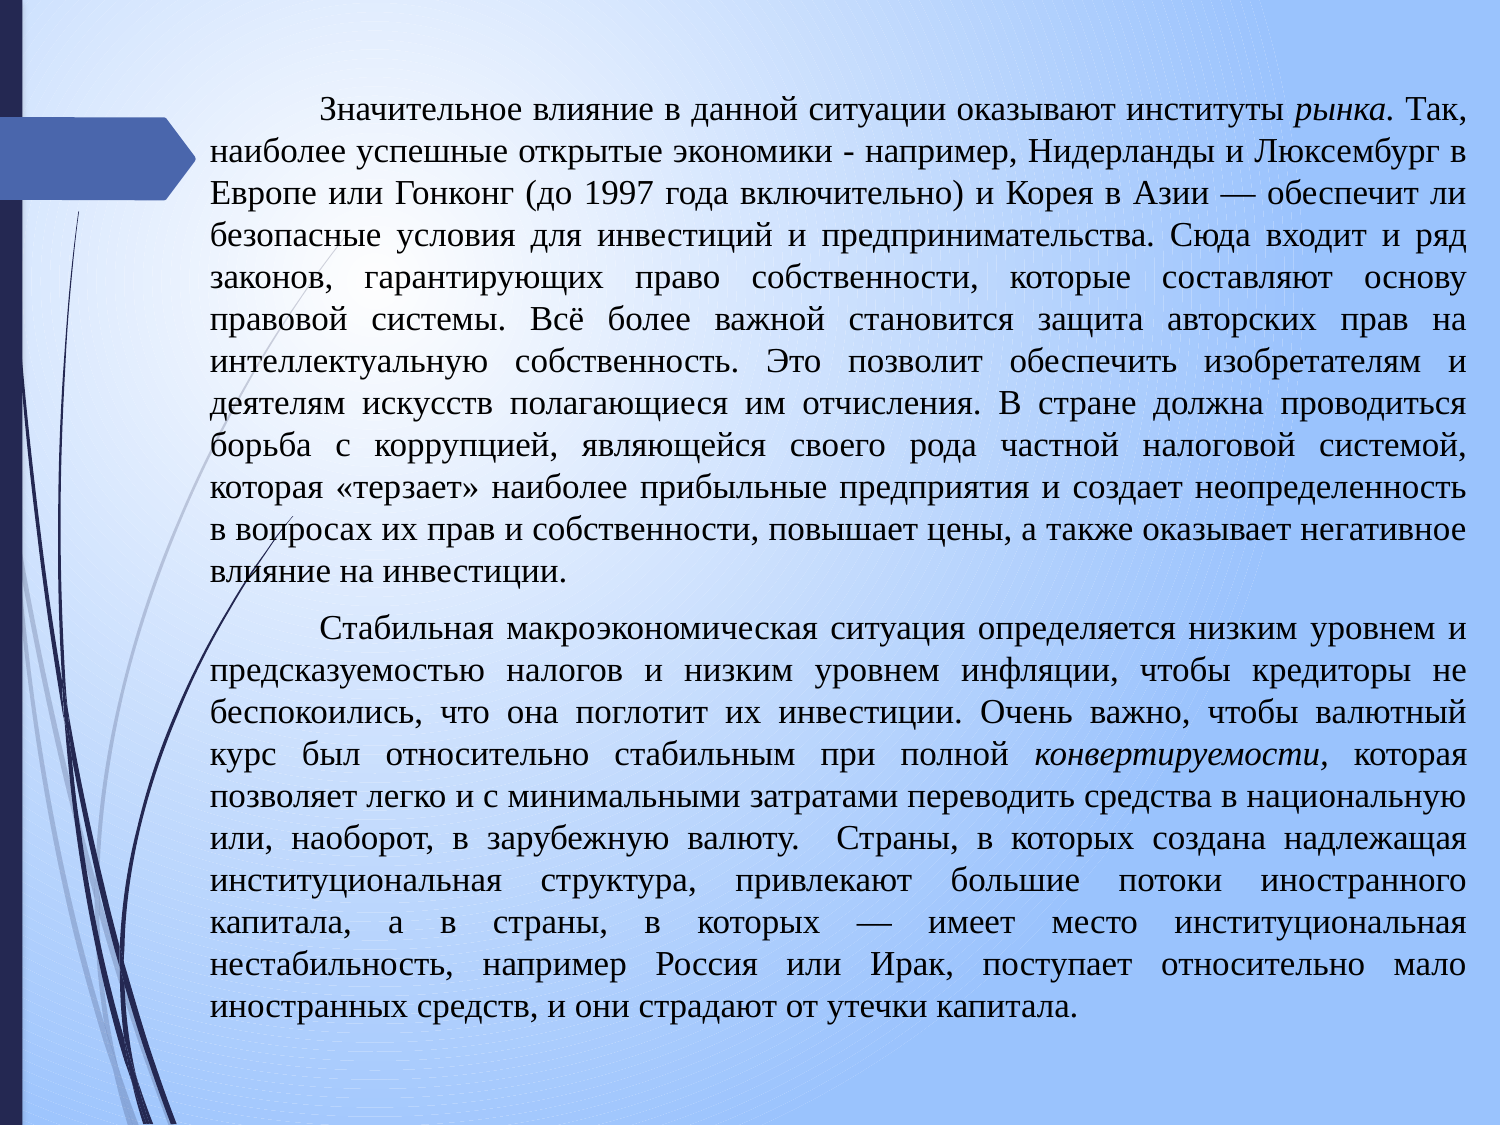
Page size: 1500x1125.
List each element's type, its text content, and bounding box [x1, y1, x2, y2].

list Значительное влияние в данной ситуации оказывают институты рынка. Так, наиболее успешные открытые экономики - например, Нидерланды и Люксембург в Европе или Гонконг (до 1997 года включительно) и Корея в Азии — обеспечит ли безопасные условия для инвестиций и предпринимательства. Сюда входит и ряд законов, гарантирующих право собственности, которые составляют основу правовой системы. Всё более важной становится защита авторских прав на интеллектуальную собственность. Это позволит обеспечить изобретателям и деятелям искусств полагающиеся им отчисления. В стране должна проводиться борьба с коррупцией, являющейся своего рода частной налоговой системой, которая «терзает» наиболее прибыльные предприятия и создает неопределенность в вопросах их прав и собственности, повышает цены, а также оказывает негативное влияние на инвестиции. Стабильная макроэкономическая ситуация определяется низким уровнем и предсказуемостью налогов и низким уровнем инфляции, чтобы кредиторы не беспокоились, что она поглотит их инвестиции. Очень важно, чтобы валютный курс был относительно стабильным при полной конвертируемости, которая позволяет легко и с минимальными затратами переводить средства в национальную или, наоборот, в зарубежную валюту. Страны, в которых создана надлежащая институциональная структура, привлекают большие потоки иностранного капитала, а в страны, в которых — имеет место институциональная нестабильность, например Россия или Ирак, поступает относительно мало иностранных средств, и они страдают от утечки капитала. [194, 78, 1483, 1035]
